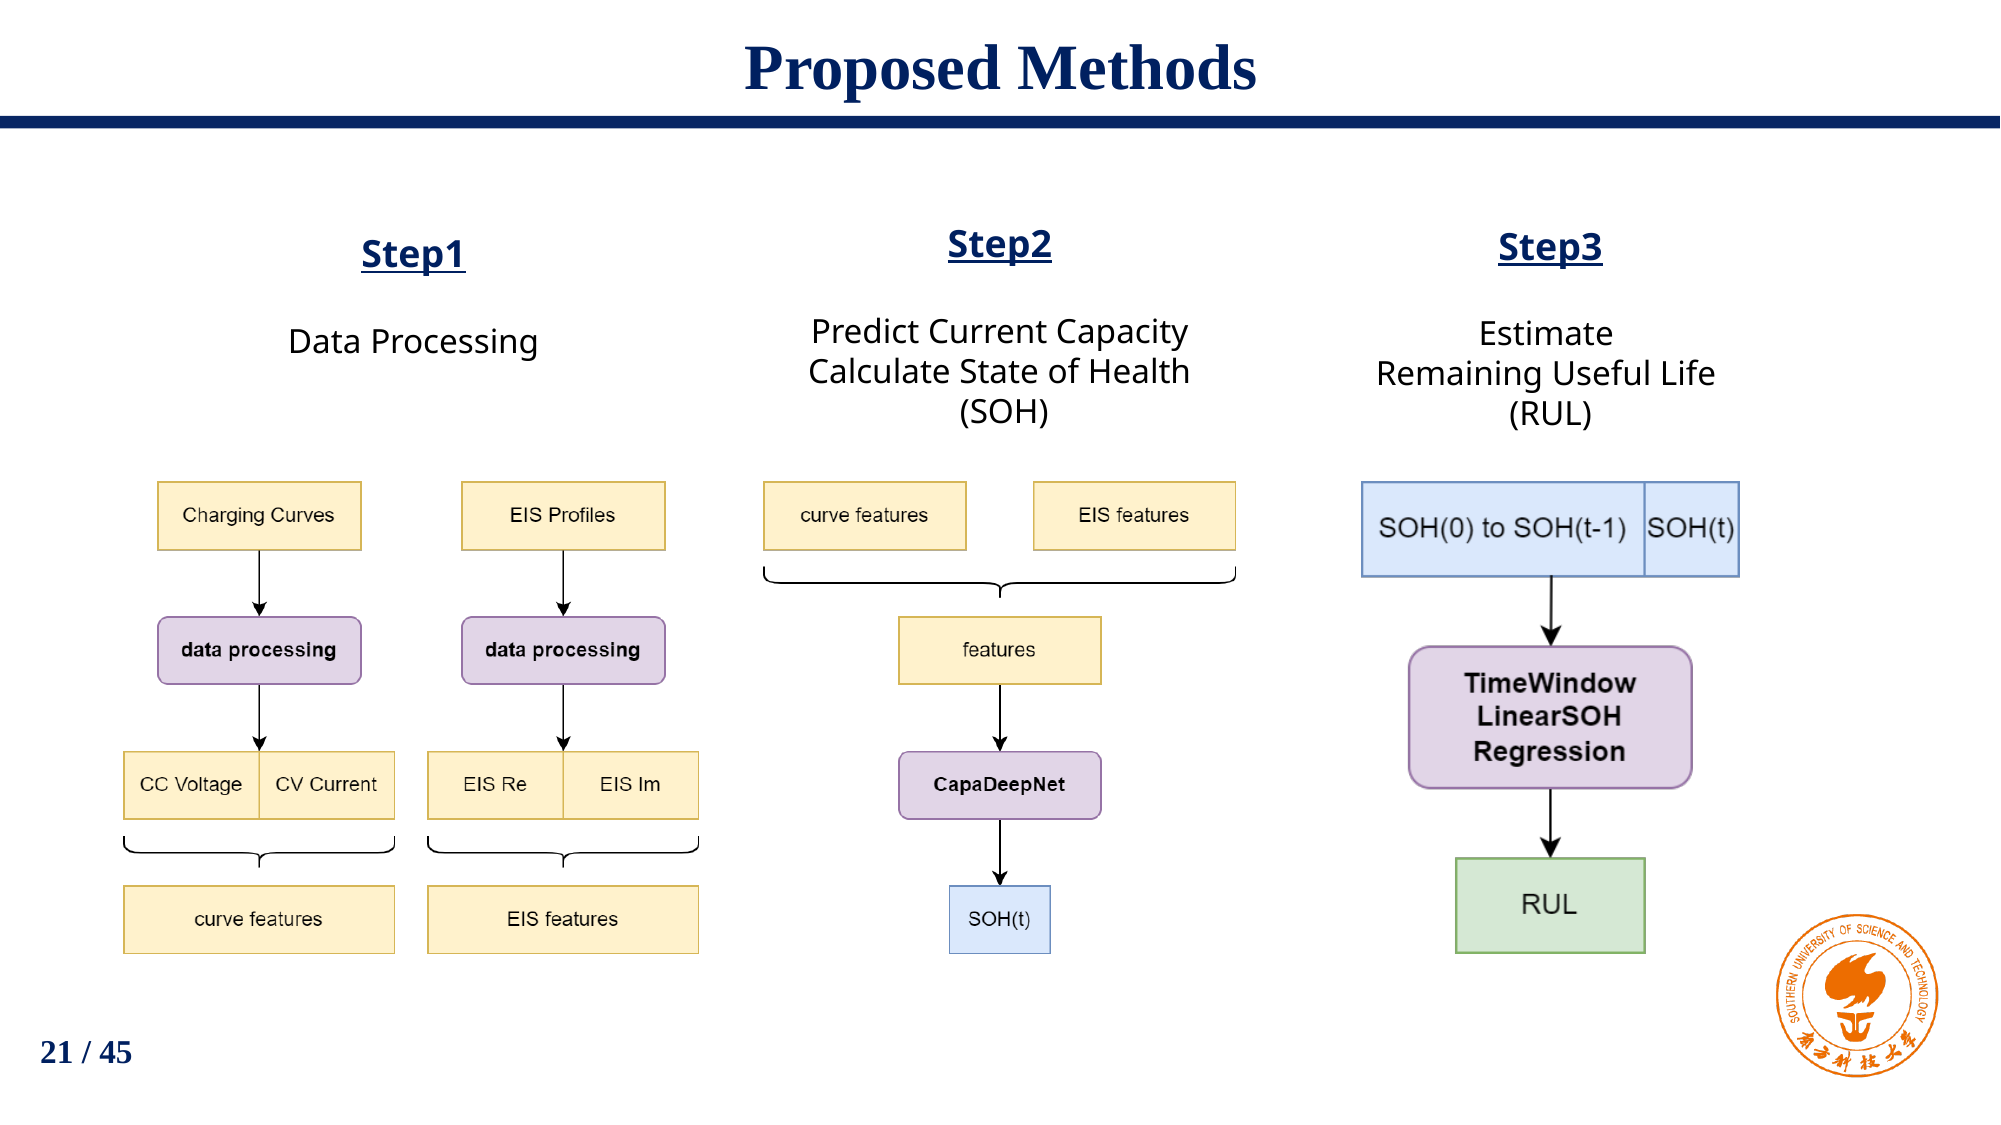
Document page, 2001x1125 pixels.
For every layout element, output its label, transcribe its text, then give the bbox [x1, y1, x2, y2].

text_box 21 / 45 [2, 1023, 171, 1078]
picture [763, 481, 1236, 954]
text_box Step3 Estimate Remaining Useful Life (RUL) [1304, 215, 1798, 440]
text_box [123, 481, 699, 954]
text_box [0, 115, 2000, 129]
picture [1773, 911, 1943, 1079]
picture [1361, 481, 1740, 954]
title Proposed Methods [2, 20, 2000, 115]
text_box Step1 Data Processing [187, 222, 640, 368]
text_box Step2 Predict Current Capacity Calculate State of Health (SOH) [760, 212, 1239, 438]
